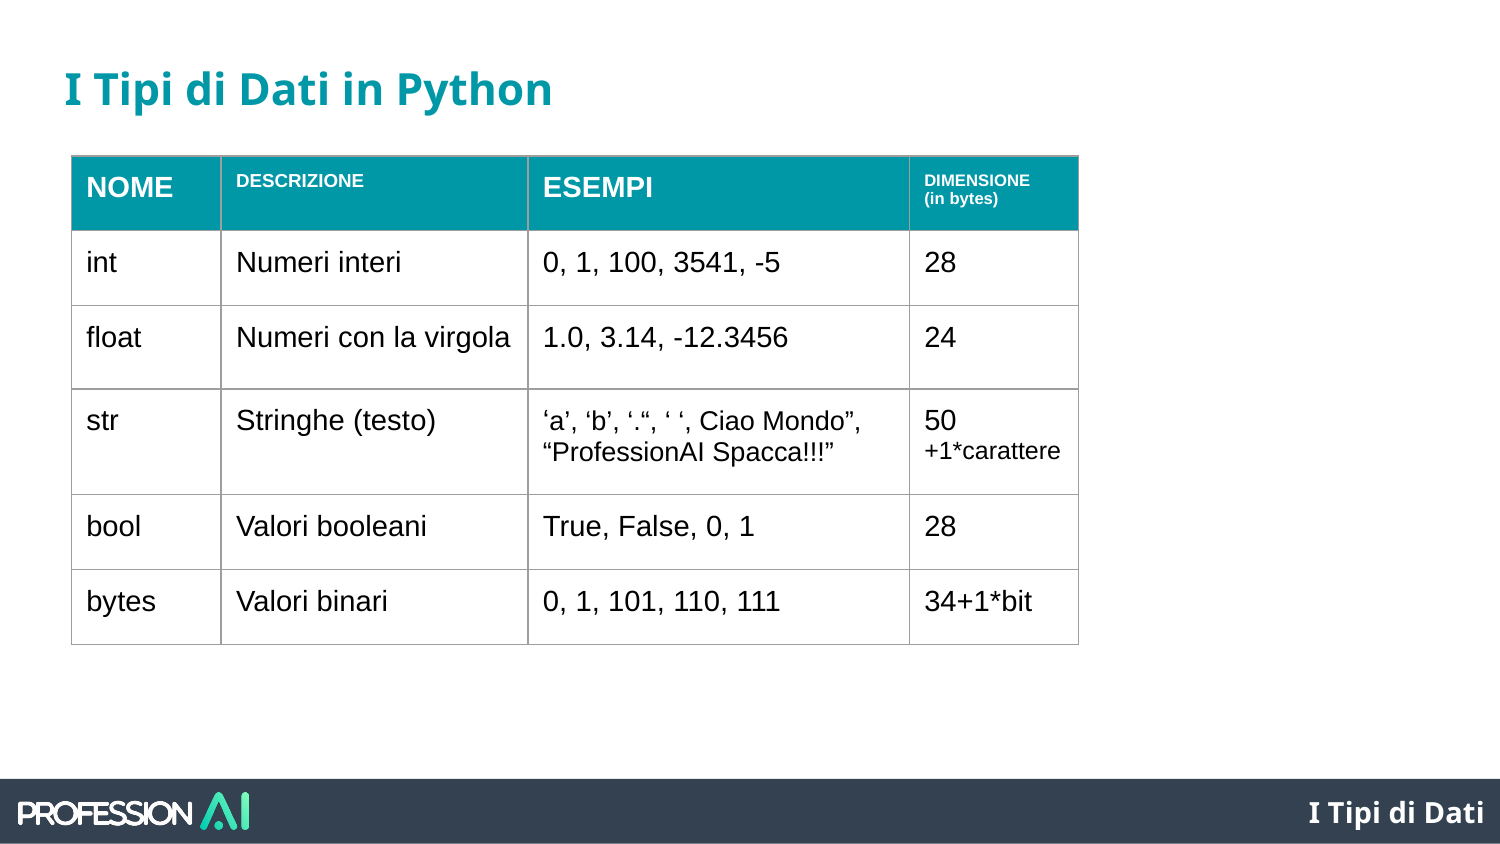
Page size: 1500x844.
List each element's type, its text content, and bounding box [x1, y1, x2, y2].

table_cell Valori booleani [222, 495, 527, 569]
table_header DESCRIZIONE [222, 157, 527, 230]
table_cell True, False, 0, 1 [529, 495, 909, 569]
table_cell 0, 1, 100, 3541, -5 [529, 231, 909, 305]
table_cell 50 +1*carattere [910, 390, 1078, 494]
text_box I Tipi di Dati in Python [49, 41, 575, 130]
table_cell Numeri interi [222, 231, 527, 305]
text_box [0, 778, 1099, 844]
table_header DIMENSIONE (in bytes) [910, 157, 1078, 230]
table_cell 1.0, 3.14, -12.3456 [529, 306, 909, 388]
table_cell str [72, 390, 220, 494]
table_cell 34+1*bit [910, 570, 1078, 644]
text_box I Tipi di Dati [1099, 778, 1500, 844]
table_cell float [72, 306, 220, 388]
table_cell Valori binari [222, 570, 527, 644]
table_cell 0, 1, 101, 110, 111 [529, 570, 909, 644]
table_cell bytes [72, 570, 220, 644]
table_cell int [72, 231, 220, 305]
table_cell Stringhe (testo) [222, 390, 527, 494]
picture [17, 792, 250, 831]
table_cell 28 [910, 231, 1078, 305]
table_header NOME [72, 157, 220, 230]
table_cell 24 [910, 306, 1078, 388]
table_header ESEMPI [529, 157, 909, 230]
table_cell 28 [910, 495, 1078, 569]
table_cell Numeri con la virgola [222, 306, 527, 388]
table_cell bool [72, 495, 220, 569]
table_cell ‘a’, ‘b’, ‘.“, ‘ ‘, Ciao Mondo”, “ProfessionAI Spacca!!!” [529, 390, 909, 494]
